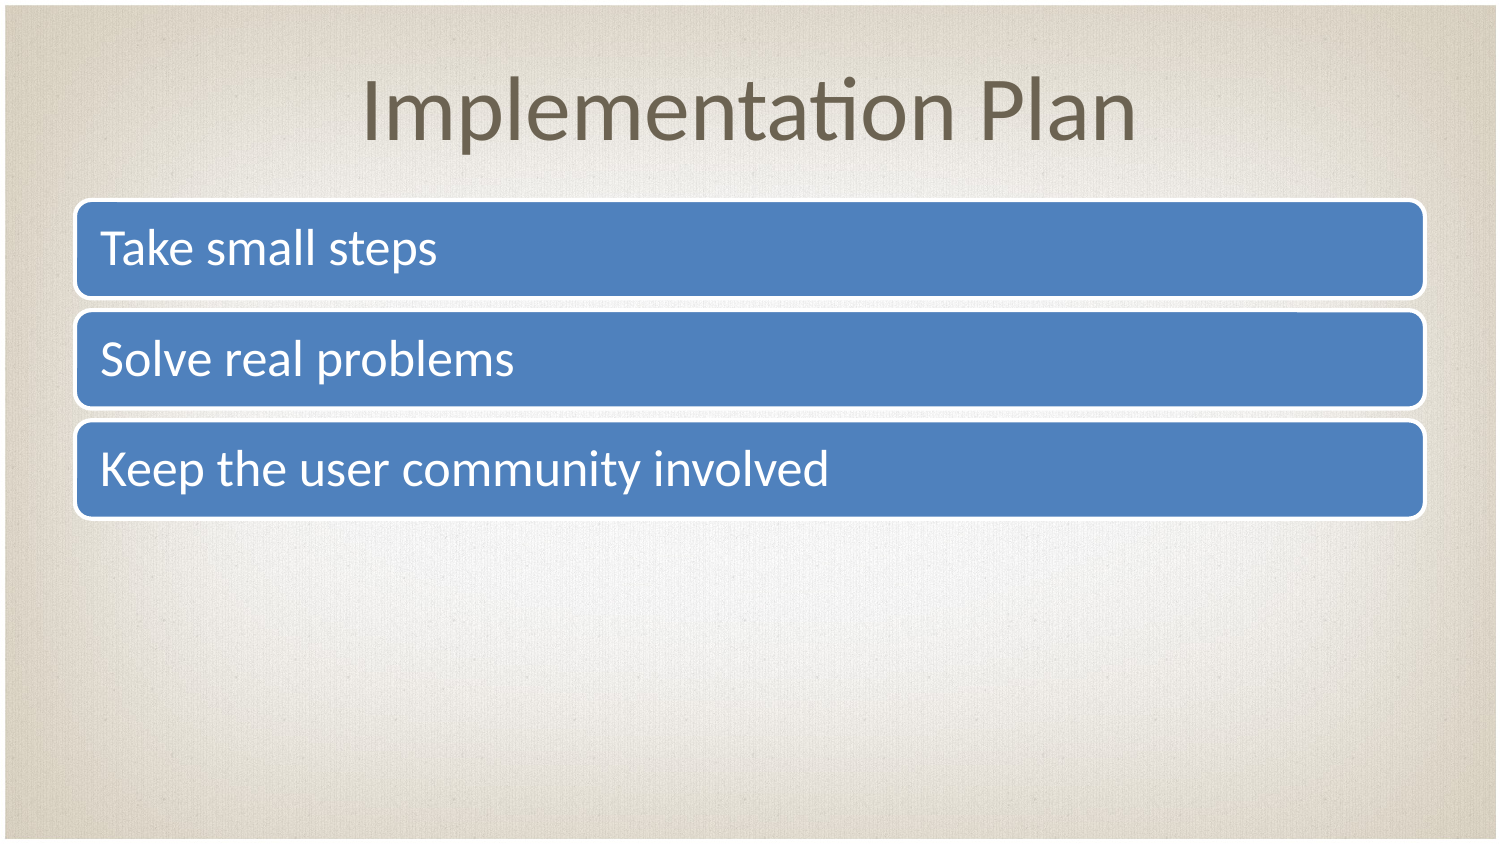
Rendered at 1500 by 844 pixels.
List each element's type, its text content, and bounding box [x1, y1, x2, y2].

title Implementation Plan [75, 33, 1425, 175]
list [74, 196, 1426, 523]
picture [0, 0, 1500, 844]
